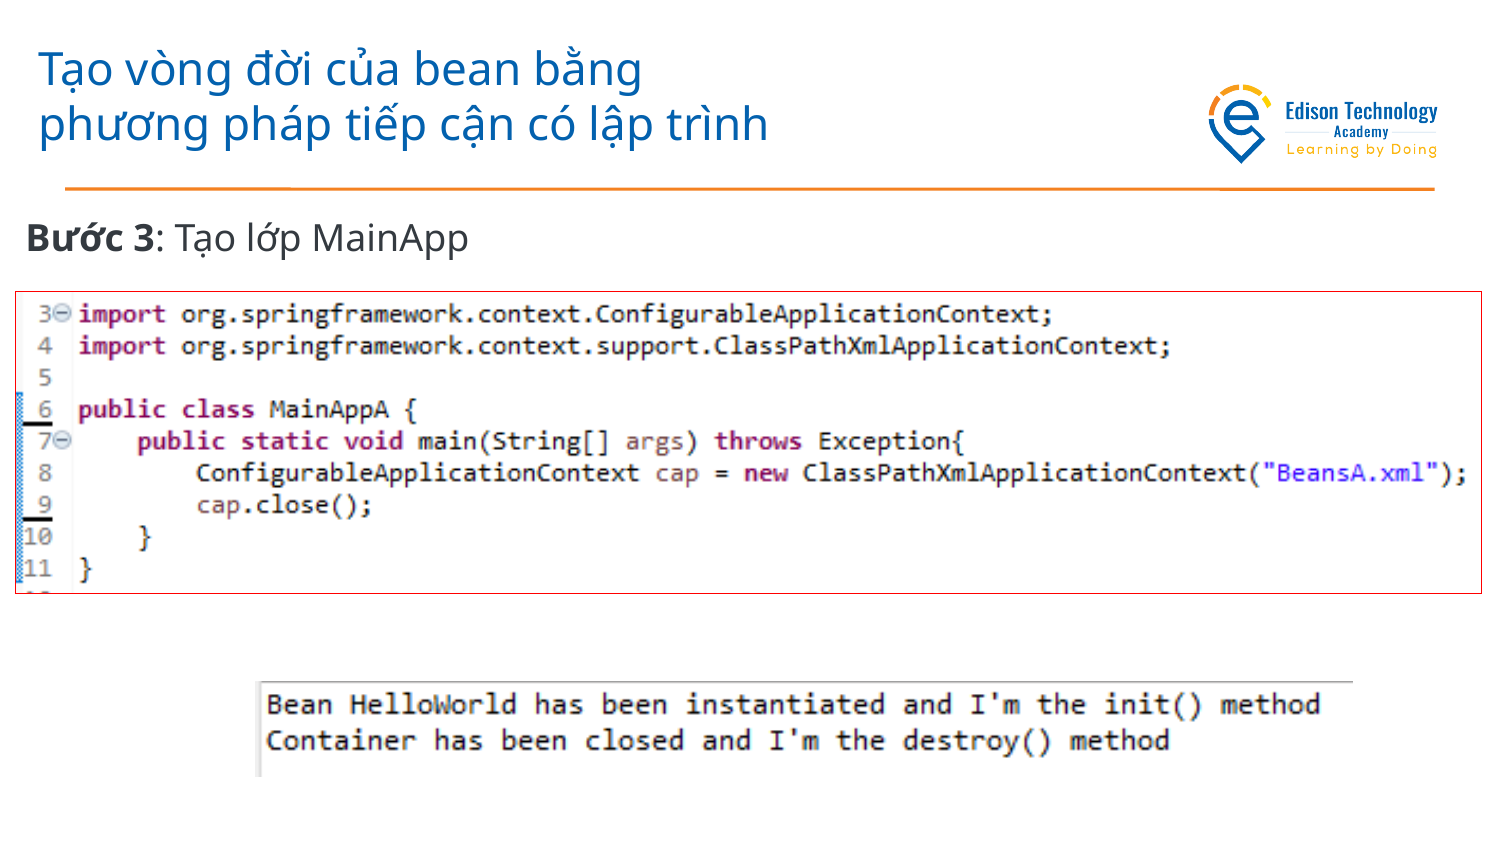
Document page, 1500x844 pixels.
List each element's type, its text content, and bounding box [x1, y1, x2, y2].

picture [254, 680, 1353, 778]
picture [15, 291, 1482, 594]
title Tạo vòng đời của bean bằng phương pháp tiếp cận có lập trình [23, 36, 1353, 165]
picture [1147, 83, 1500, 167]
text_box Bước 3: Tạo lớp MainApp [10, 206, 485, 267]
